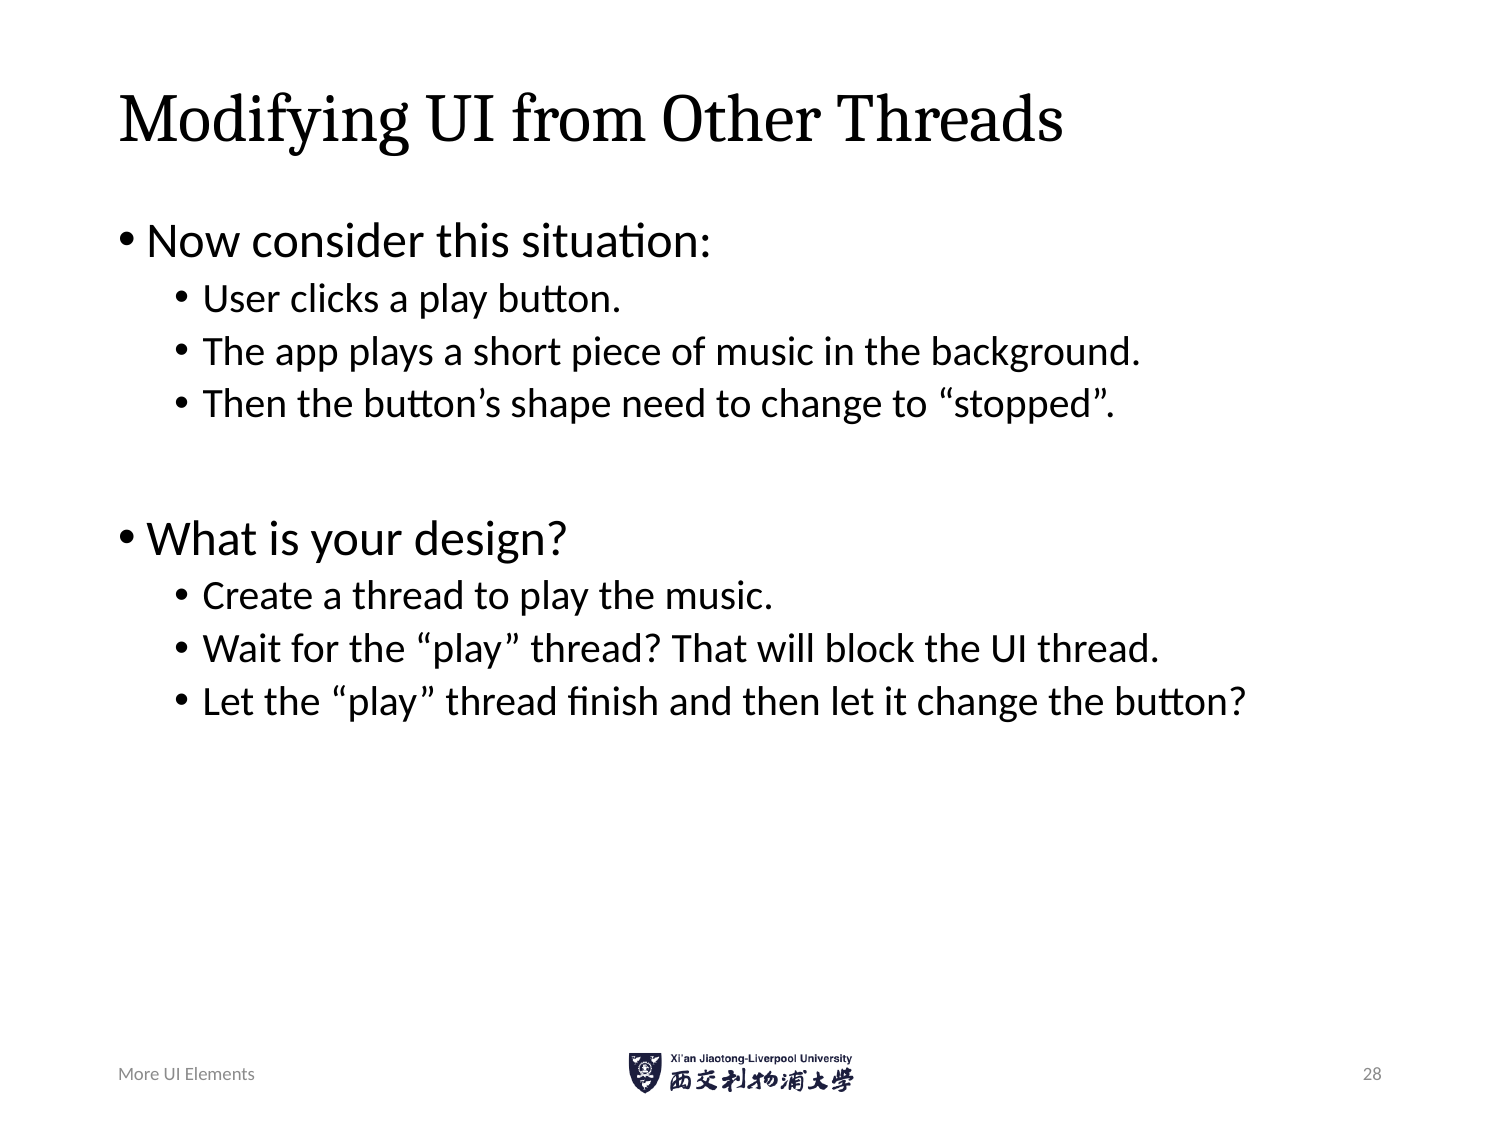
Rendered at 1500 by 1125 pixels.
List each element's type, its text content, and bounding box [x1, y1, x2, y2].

title Modifying UI from Other Threads [103, 59, 1397, 178]
slide_number 28 [1059, 1042, 1397, 1103]
list Now consider this situation: User clicks a play button. The app plays a short piece of music in the background. Then the button’s shape need to change to “stopped”. What is your design? Create a thread to play the music. Wait for the “play” thread? That will block the UI thread. Let the “play” thread finish and then let it change the button? [103, 206, 1397, 1014]
slide_number More UI Elements [103, 1042, 441, 1103]
picture [625, 1049, 857, 1096]
